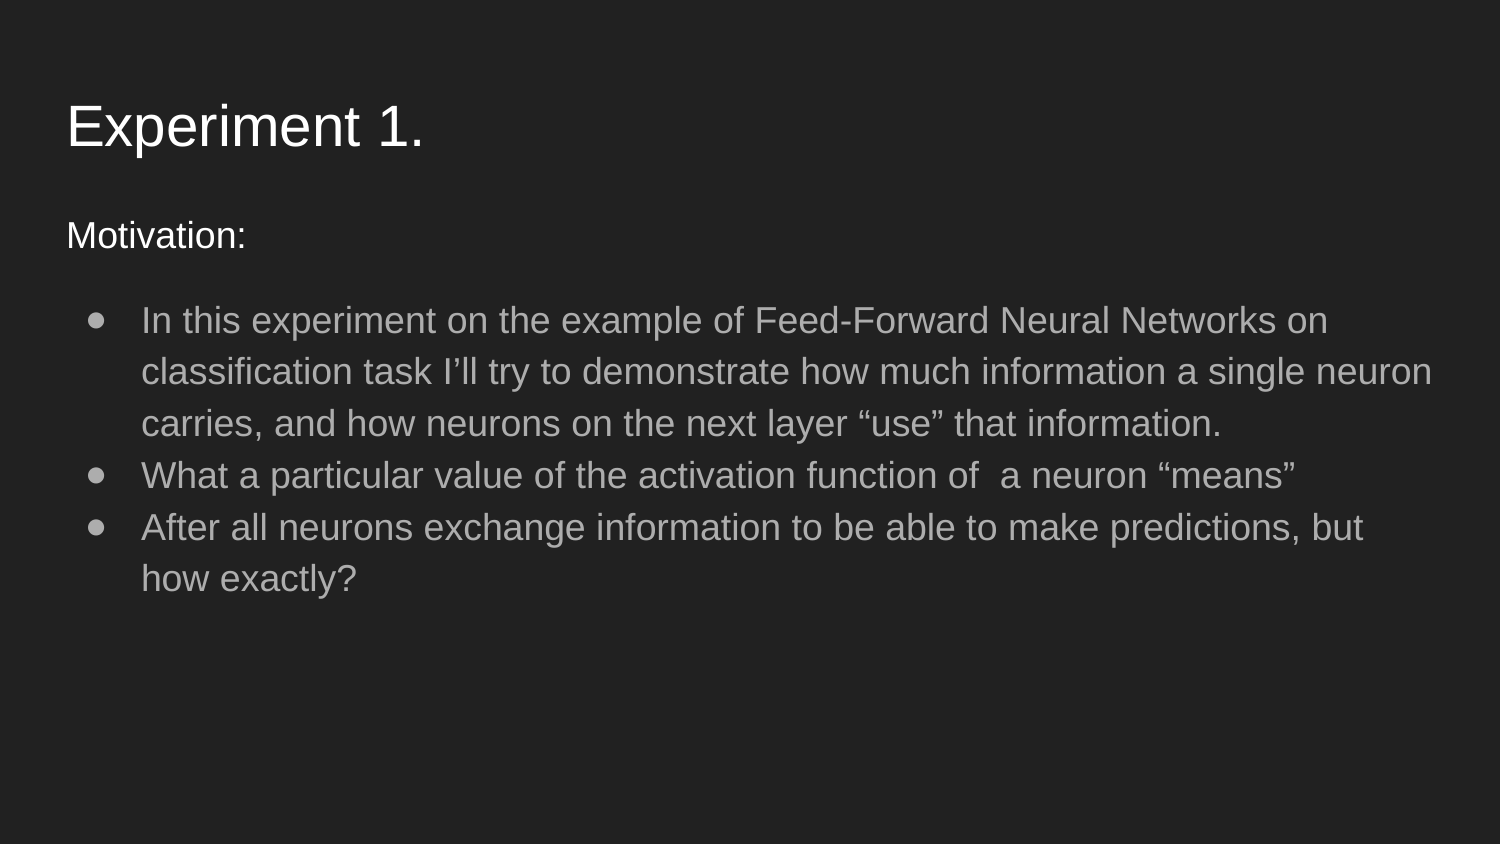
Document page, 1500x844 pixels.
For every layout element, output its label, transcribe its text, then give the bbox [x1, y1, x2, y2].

list Motivation: In this experiment on the example of Feed-Forward Neural Networks on classification task I’ll try to demonstrate how much information a single neuron carries, and how neurons on the next layer “use” that information. What a particular value of the activation function of a neuron “means” After all neurons exchange information to be able to make predictions, but how exactly? [51, 189, 1449, 750]
title Experiment 1. [51, 72, 1449, 167]
